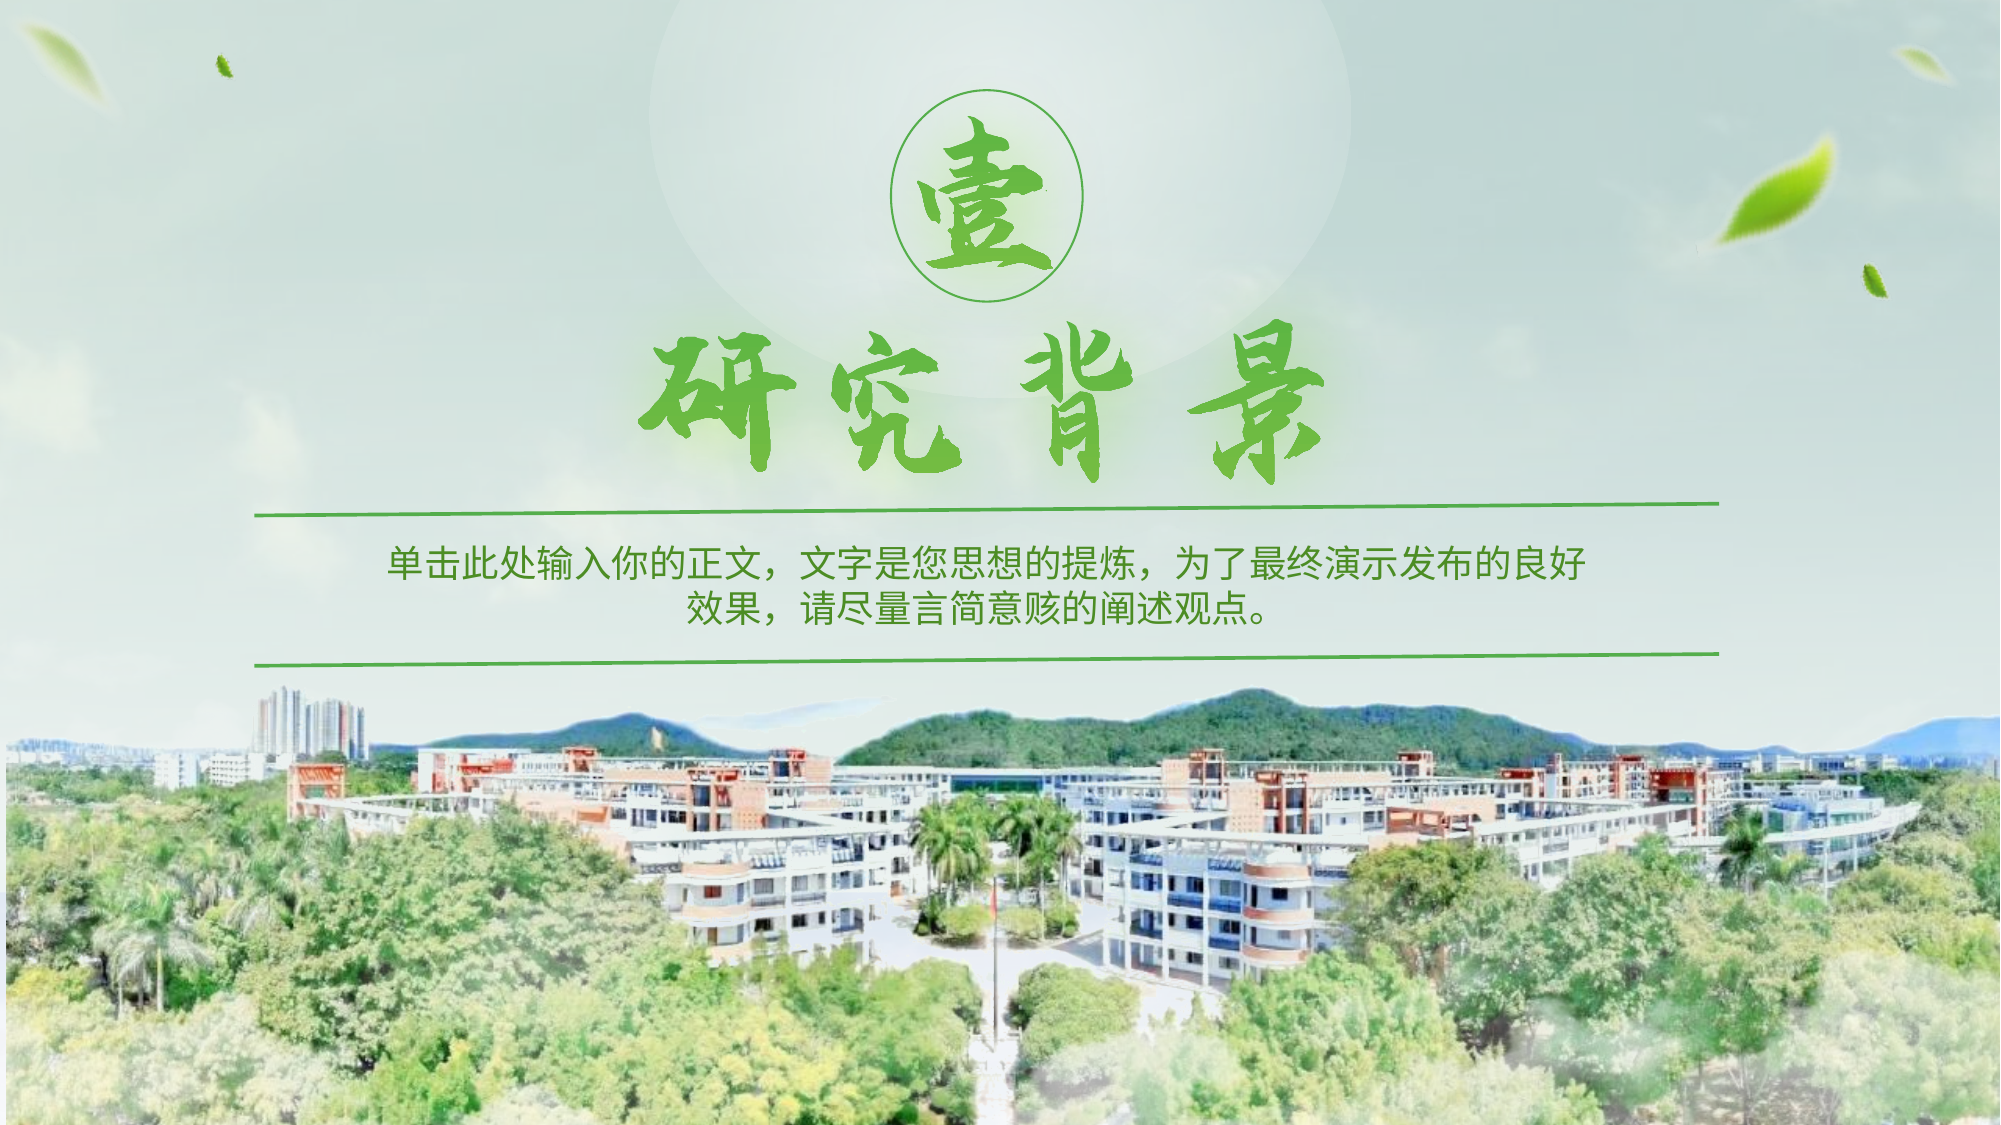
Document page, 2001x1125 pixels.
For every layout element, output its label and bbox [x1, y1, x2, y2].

text_box [253, 503, 1720, 667]
picture [0, 0, 2000, 1125]
